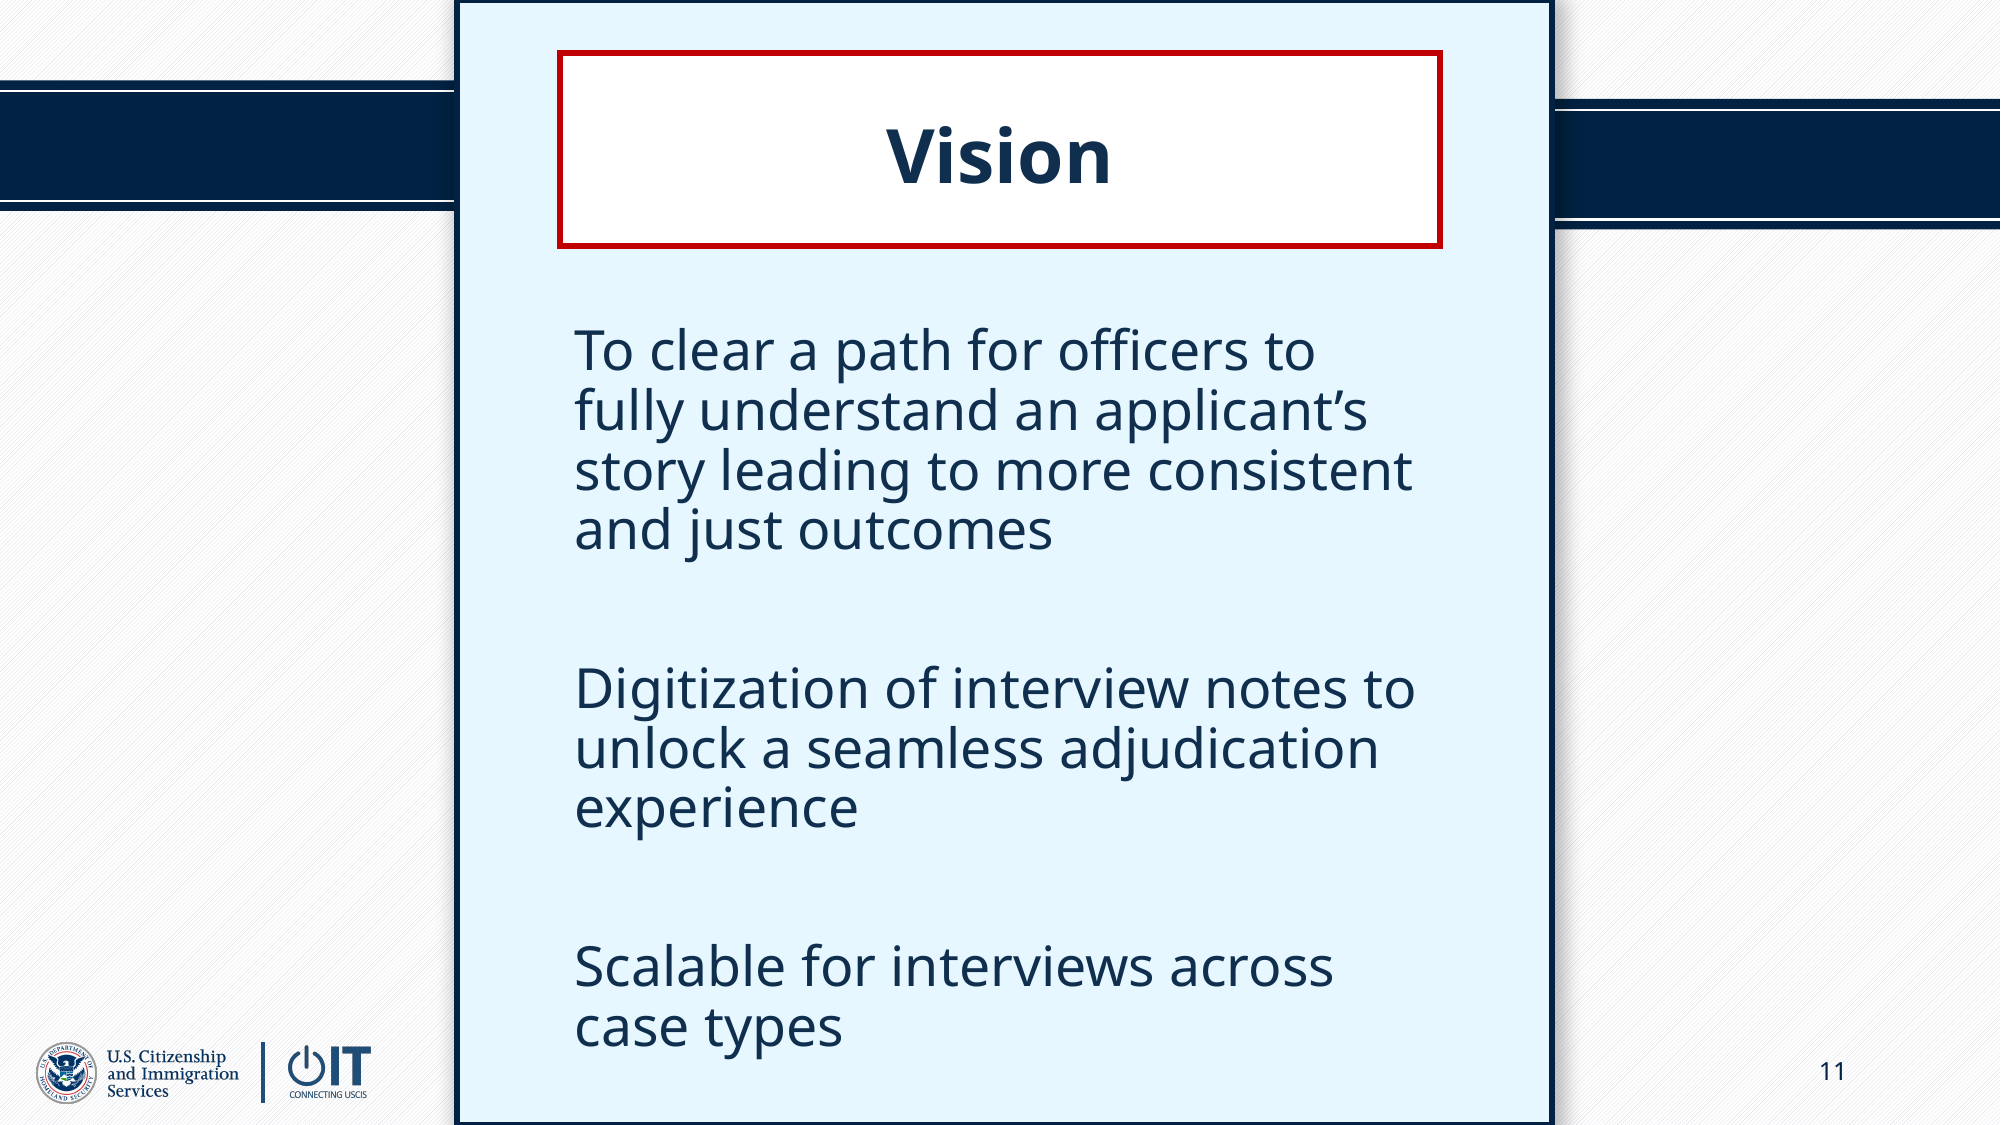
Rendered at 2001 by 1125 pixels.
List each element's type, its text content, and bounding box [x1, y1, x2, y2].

picture [283, 1042, 378, 1104]
picture [36, 1042, 239, 1104]
list To clear a path for officers to fully understand an applicant’s story leading to more consistent and just outcomes Digitization of interview notes to unlock a seamless adjudication experience Scalable for interviews across case types [559, 313, 1441, 1068]
title Vision [559, 103, 1441, 215]
slide_number 11 [1412, 1042, 1863, 1103]
